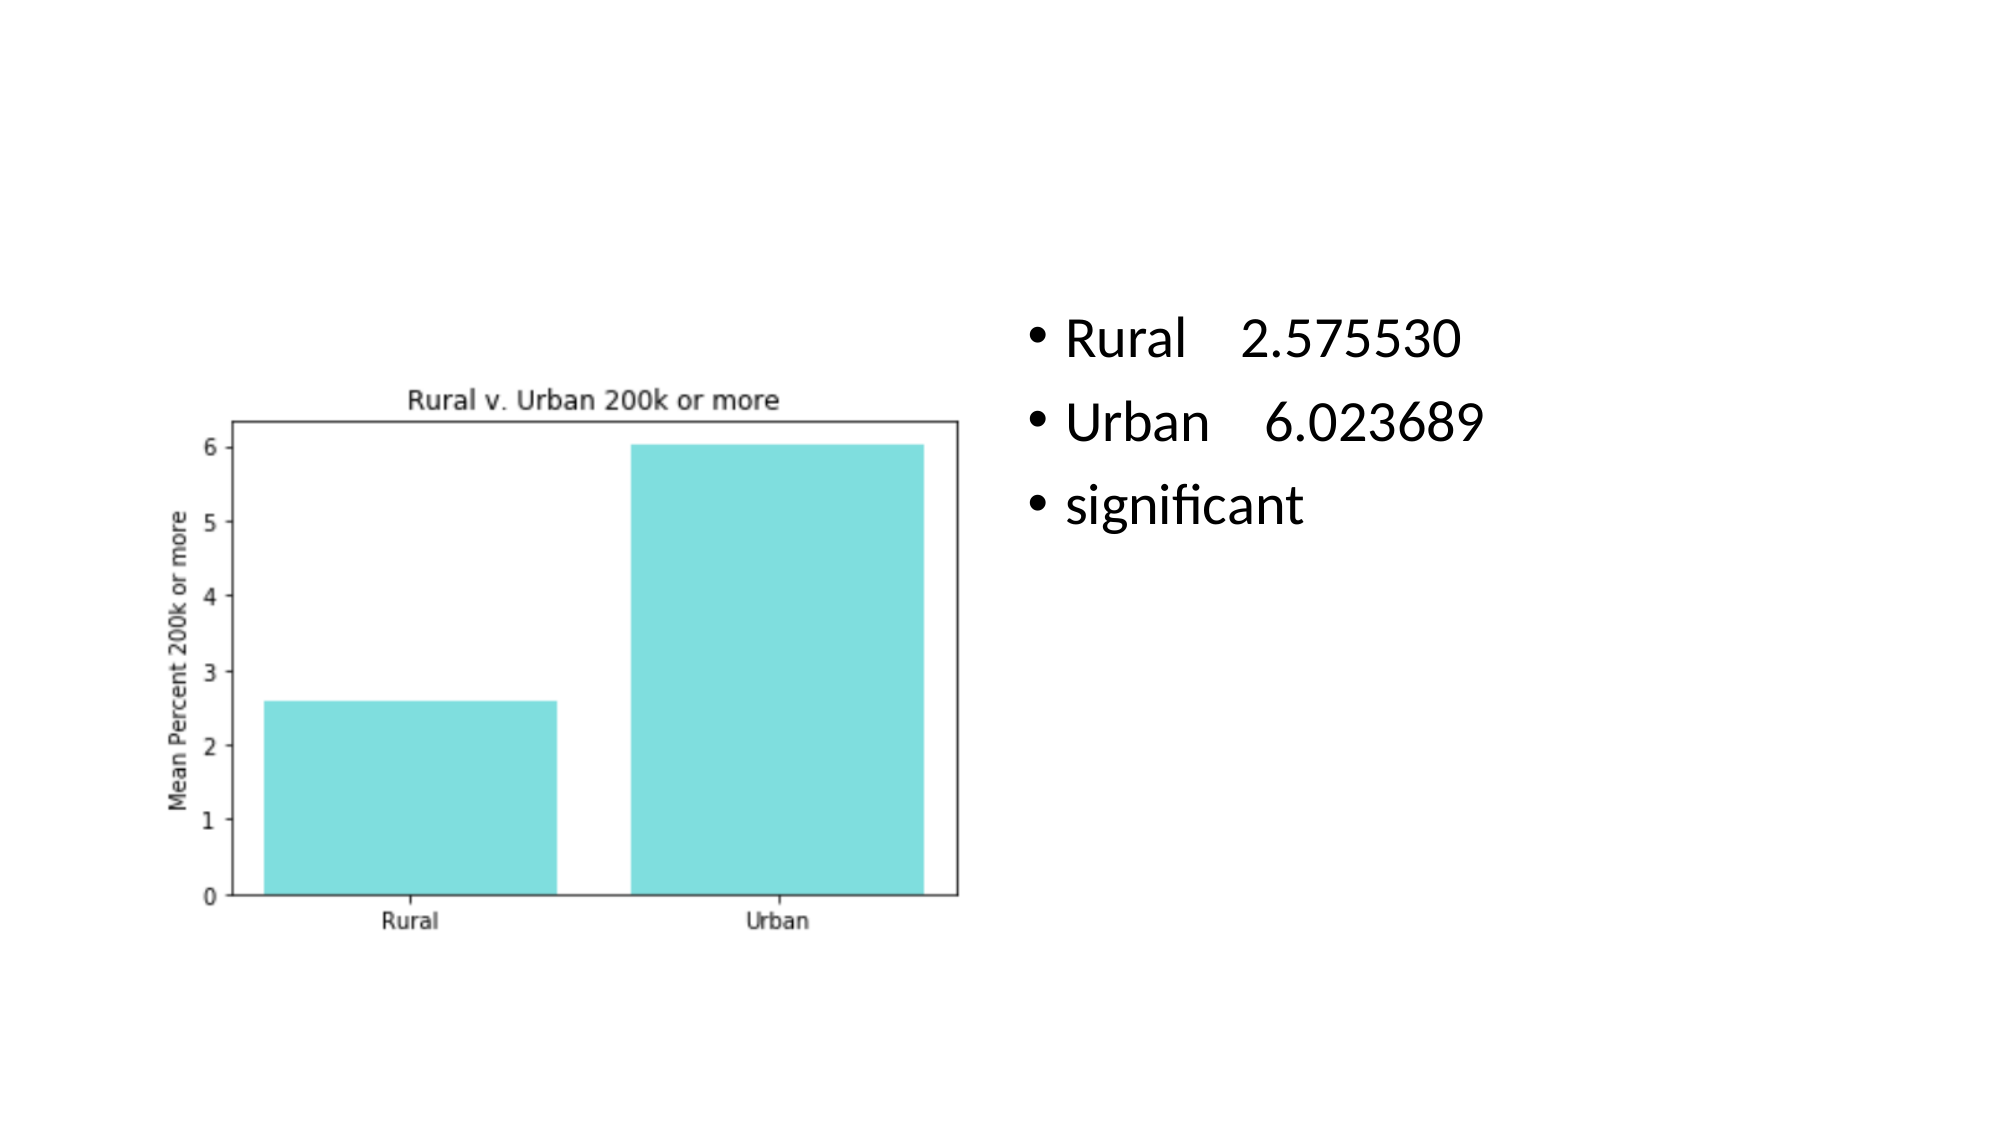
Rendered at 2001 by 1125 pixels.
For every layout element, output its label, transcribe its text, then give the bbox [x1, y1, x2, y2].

list Rural 2.575530 Urban 6.023689 significant [1012, 299, 1863, 1014]
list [137, 363, 988, 949]
